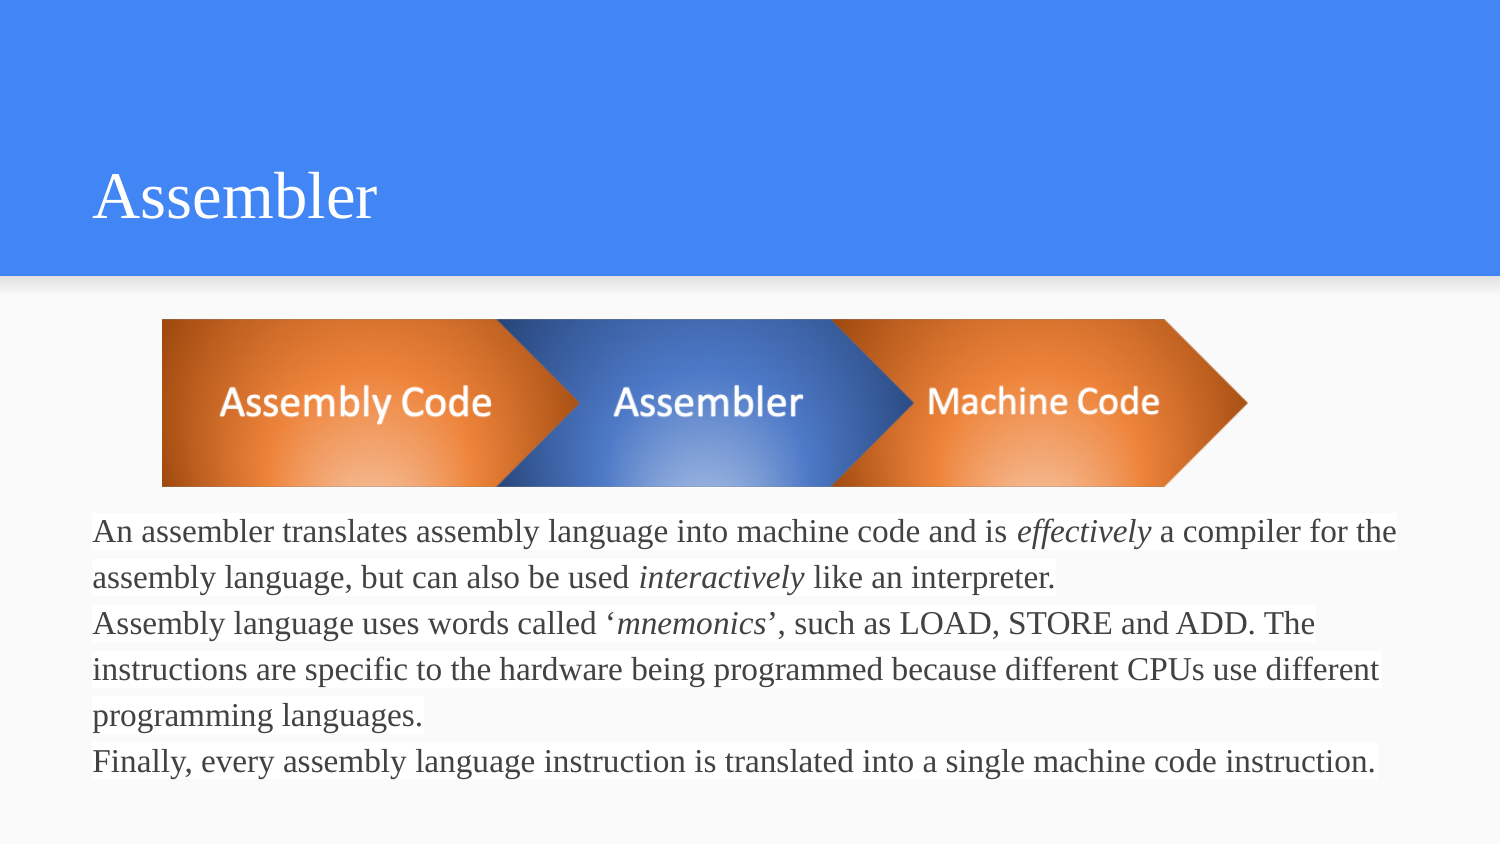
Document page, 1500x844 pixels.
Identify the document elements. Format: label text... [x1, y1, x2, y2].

title Assembler [77, 121, 1427, 248]
list An assembler translates assembly language into machine code and is effectively a compiler for the assembly language, but can also be used interactively like an interpreter. Assembly language uses words called ‘mnemonics’, such as LOAD, STORE and ADD. The instructions are specific to the hardware being programmed because different CPUs use different programming languages. Finally, every assembly language instruction is translated into a single machine code instruction. [77, 488, 1427, 788]
picture [162, 284, 1249, 520]
